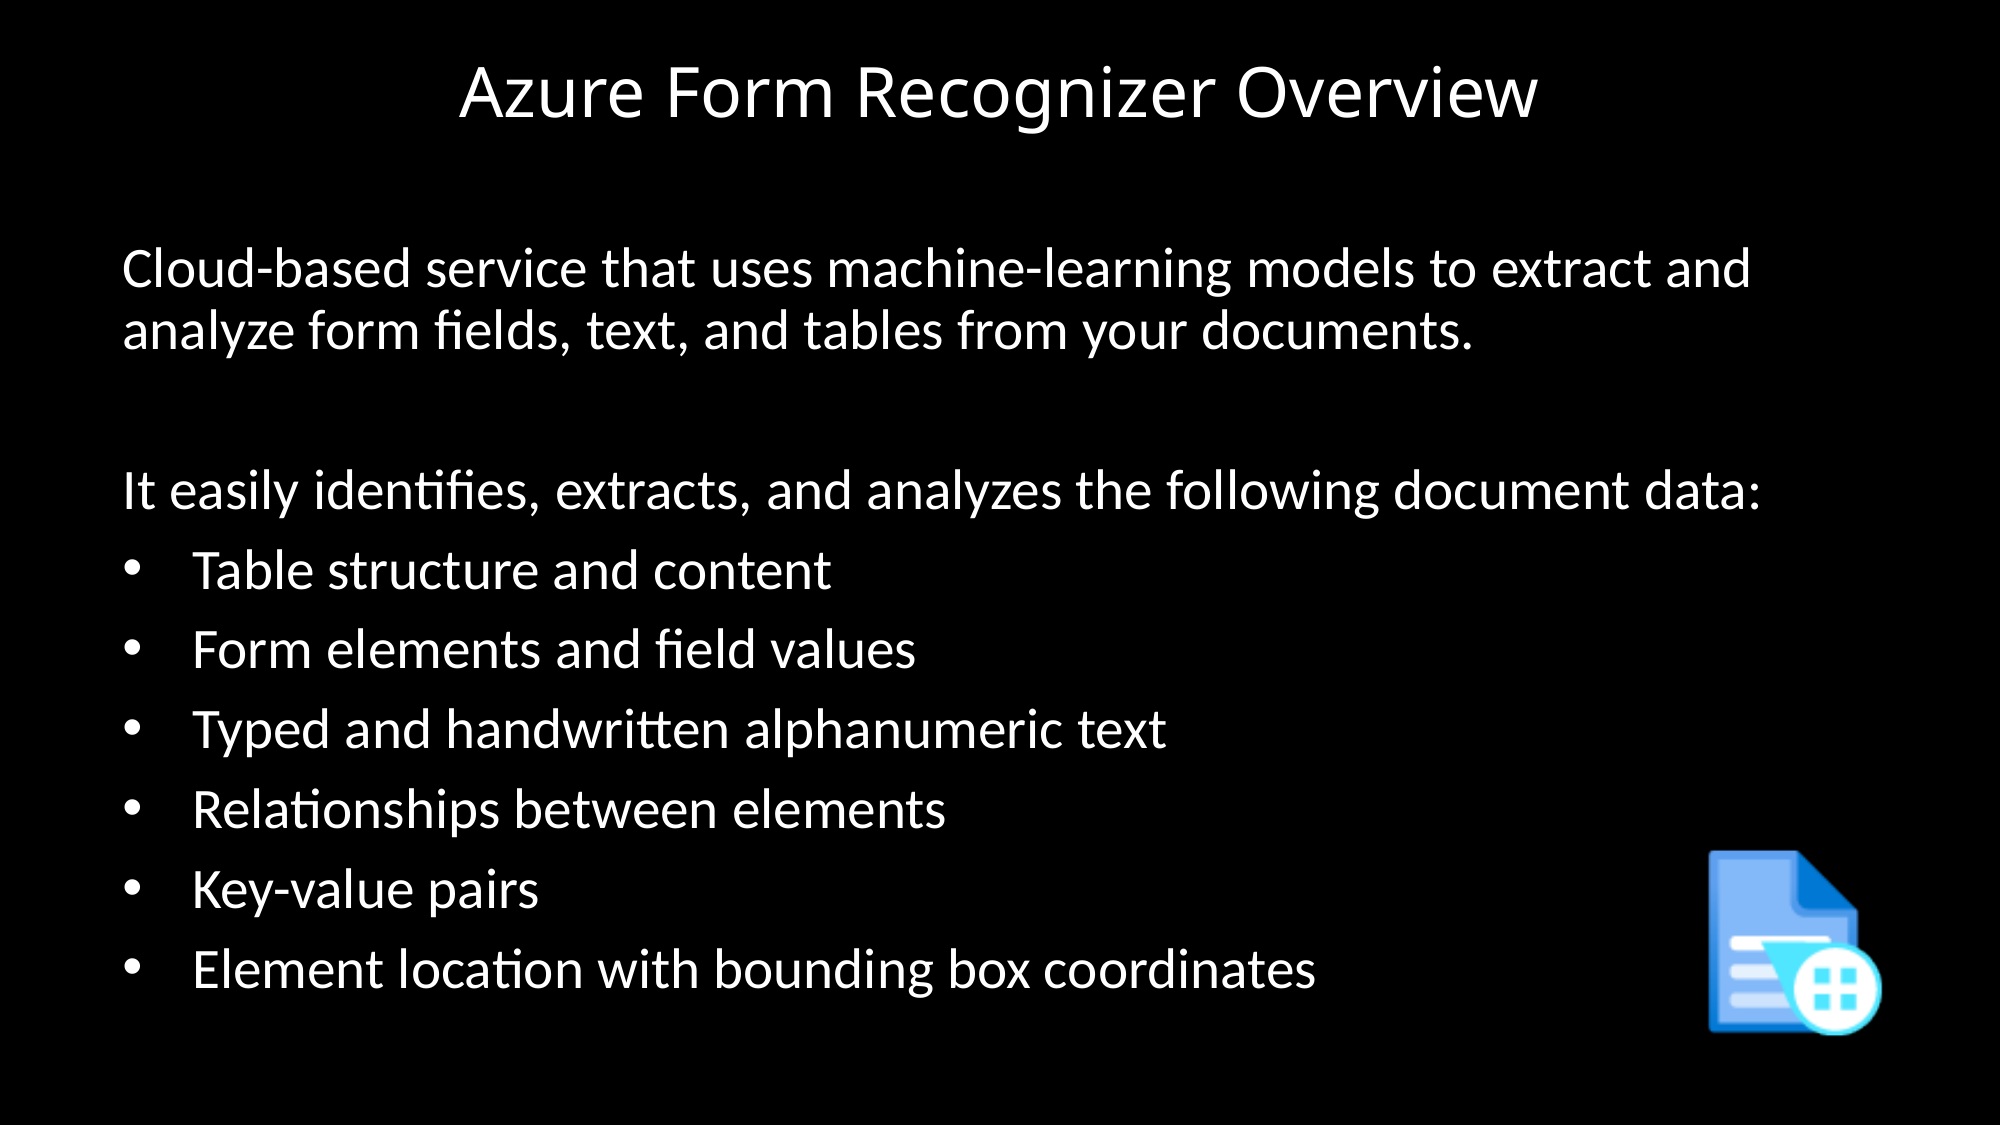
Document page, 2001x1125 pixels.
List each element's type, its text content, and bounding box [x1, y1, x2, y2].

picture [1660, 809, 1927, 1076]
title Azure Form Recognizer Overview [0, 49, 2000, 141]
list Cloud-based service that uses machine-learning models to extract and analyze form fields, text, and tables from your documents. It easily identifies, extracts, and analyzes the following document data: Table structure and content Form elements and field values Typed and handwritten alphanumeric text Relationships between elements Key-value pairs Element location with bounding box coordinates [107, 230, 1893, 1022]
